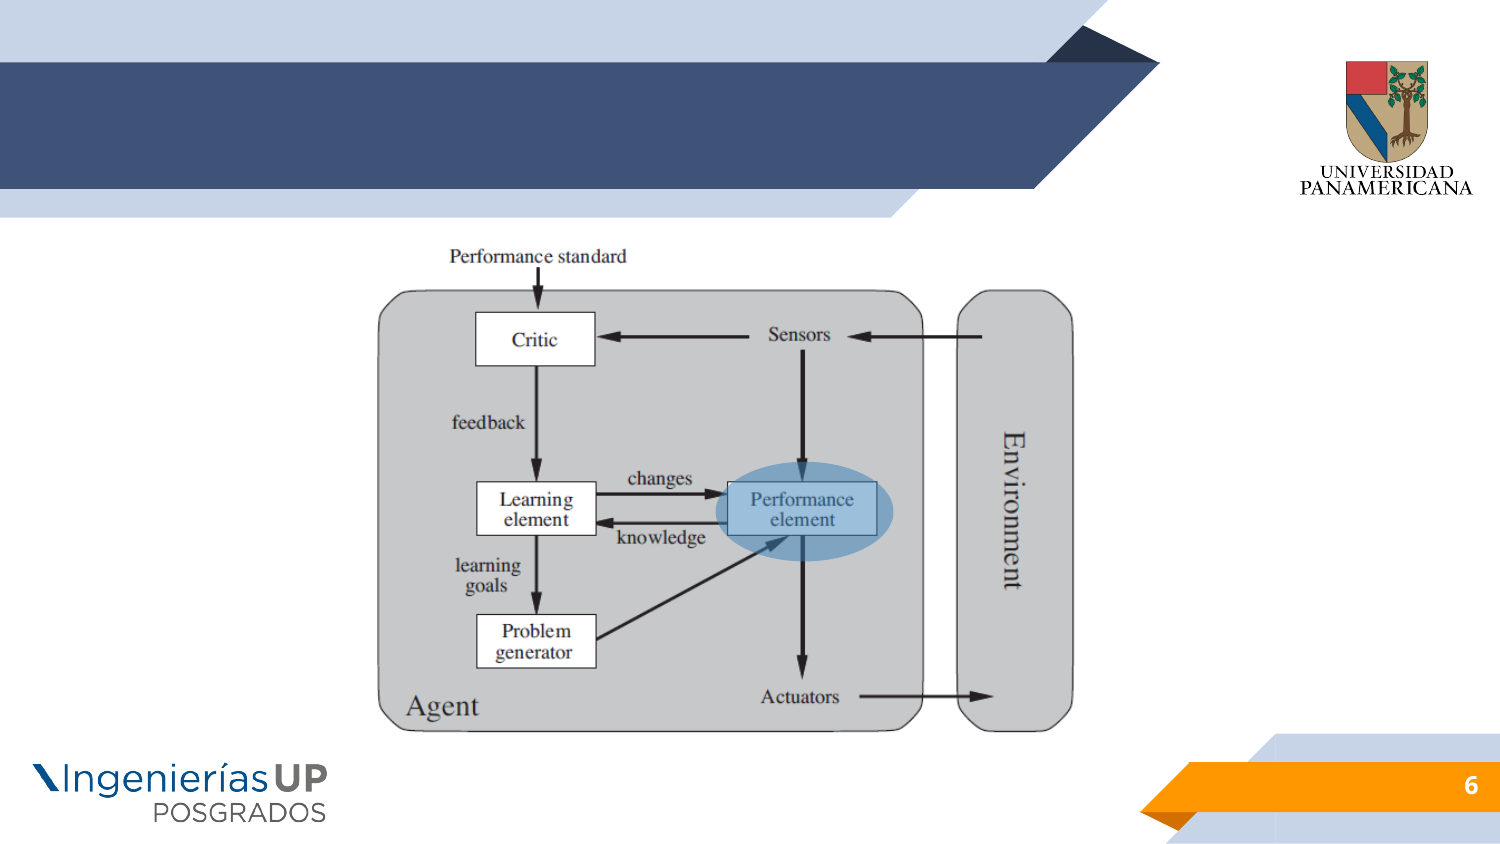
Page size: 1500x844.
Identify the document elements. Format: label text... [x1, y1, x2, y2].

picture [15, 236, 1234, 844]
picture [1286, 44, 1490, 210]
slide_number 6 [1249, 760, 1494, 813]
